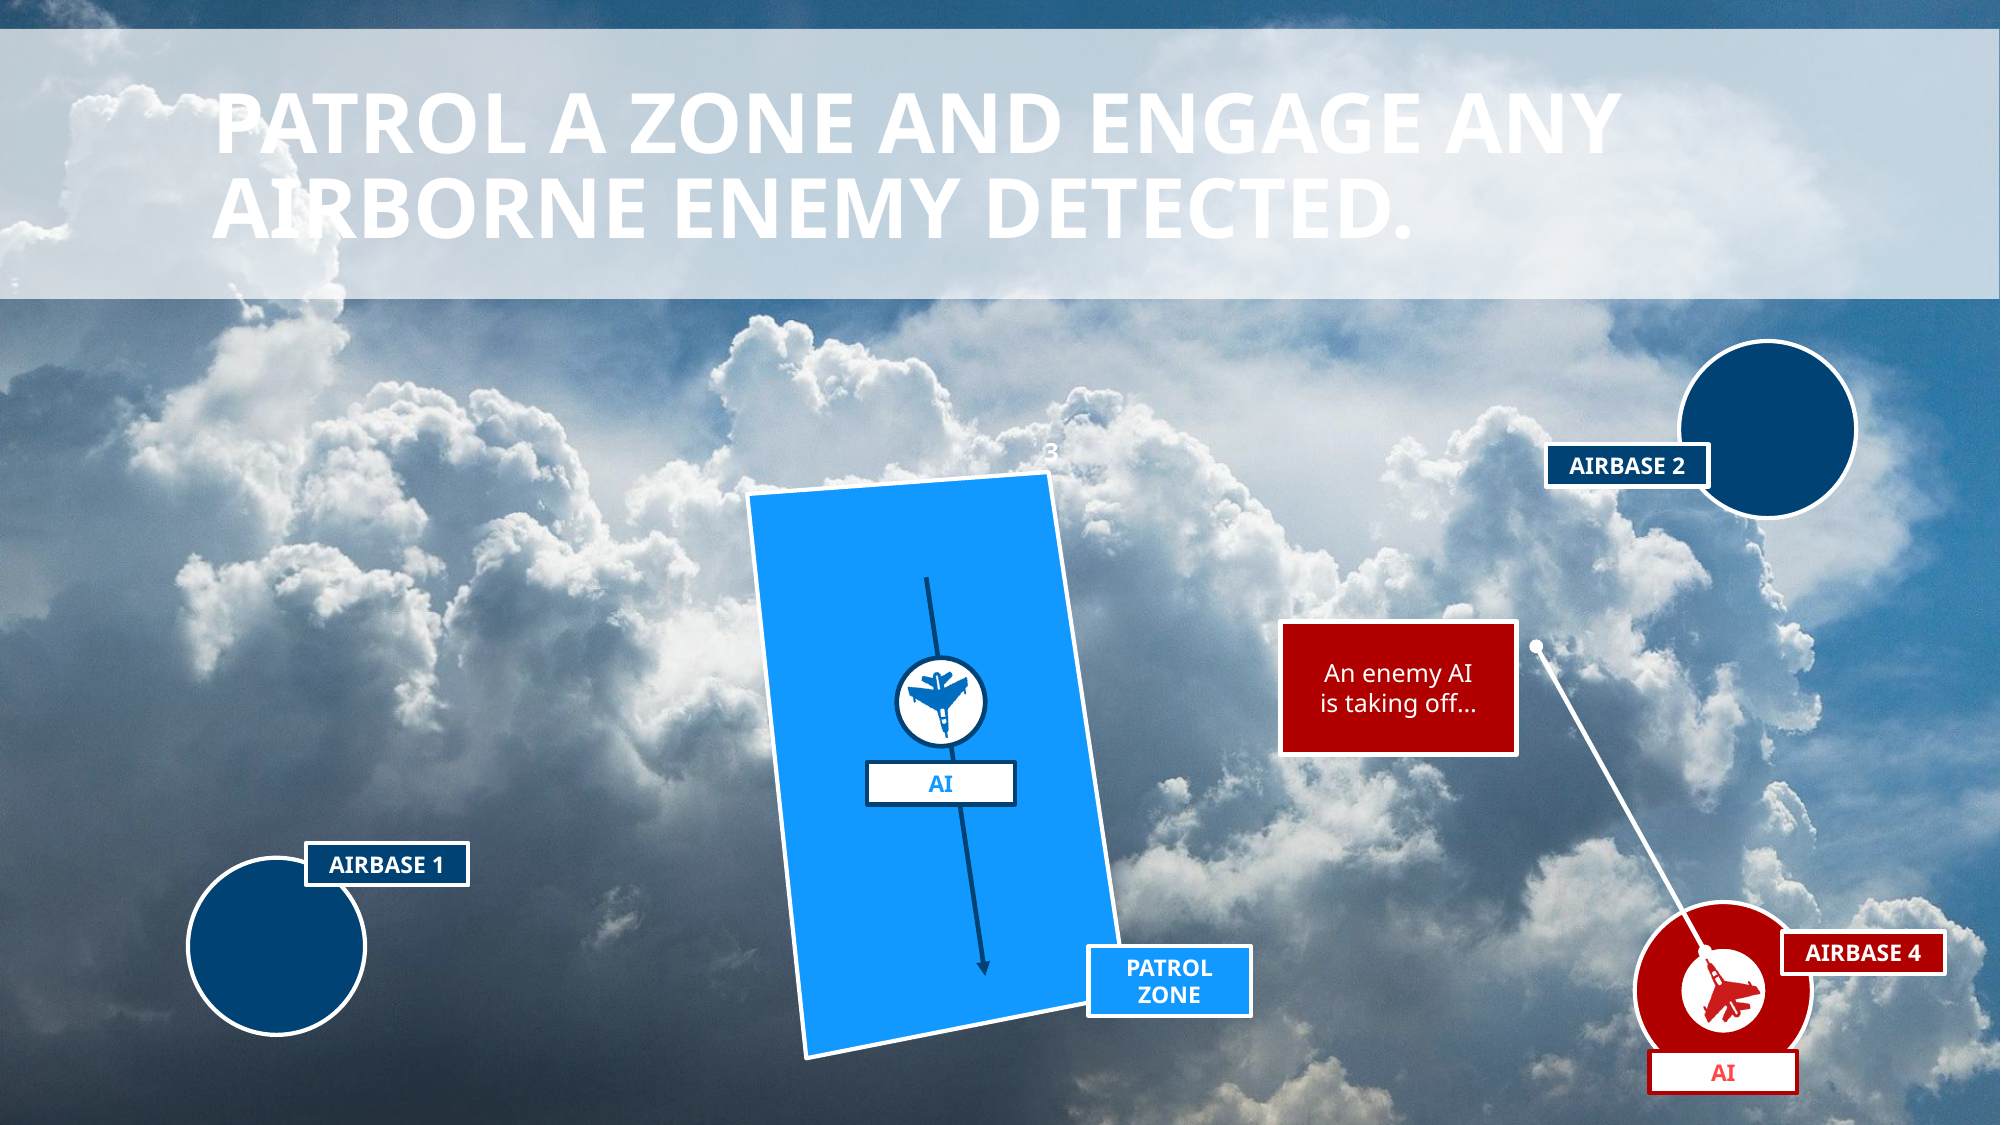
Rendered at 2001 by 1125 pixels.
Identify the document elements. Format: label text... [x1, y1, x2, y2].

text_box AI [1647, 1049, 1799, 1095]
text_box [745, 472, 1122, 1061]
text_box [896, 657, 986, 747]
text_box [185, 855, 368, 1037]
text_box [1676, 338, 1859, 521]
text_box An enemy AI is taking off… [1530, 640, 1702, 941]
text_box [1678, 946, 1768, 1036]
text_box AI [993, 760, 1017, 807]
text_box AIRBASE 4 [1780, 929, 1947, 976]
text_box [925, 755, 986, 977]
text_box [1684, 899, 1815, 1049]
text_box [1632, 911, 1705, 1049]
text_box AIRBASE 1 [304, 841, 470, 887]
title patrol a zone and engage any airborne enemy detected. [197, 46, 1803, 295]
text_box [925, 576, 986, 654]
text_box PATROL ZONE [1086, 944, 1253, 1018]
text_box AIRBASE 2 [1544, 442, 1711, 489]
text_box An enemy AI is taking off… [1278, 619, 1519, 756]
text_box 3 [1014, 429, 1089, 475]
text_box AI [865, 760, 919, 807]
